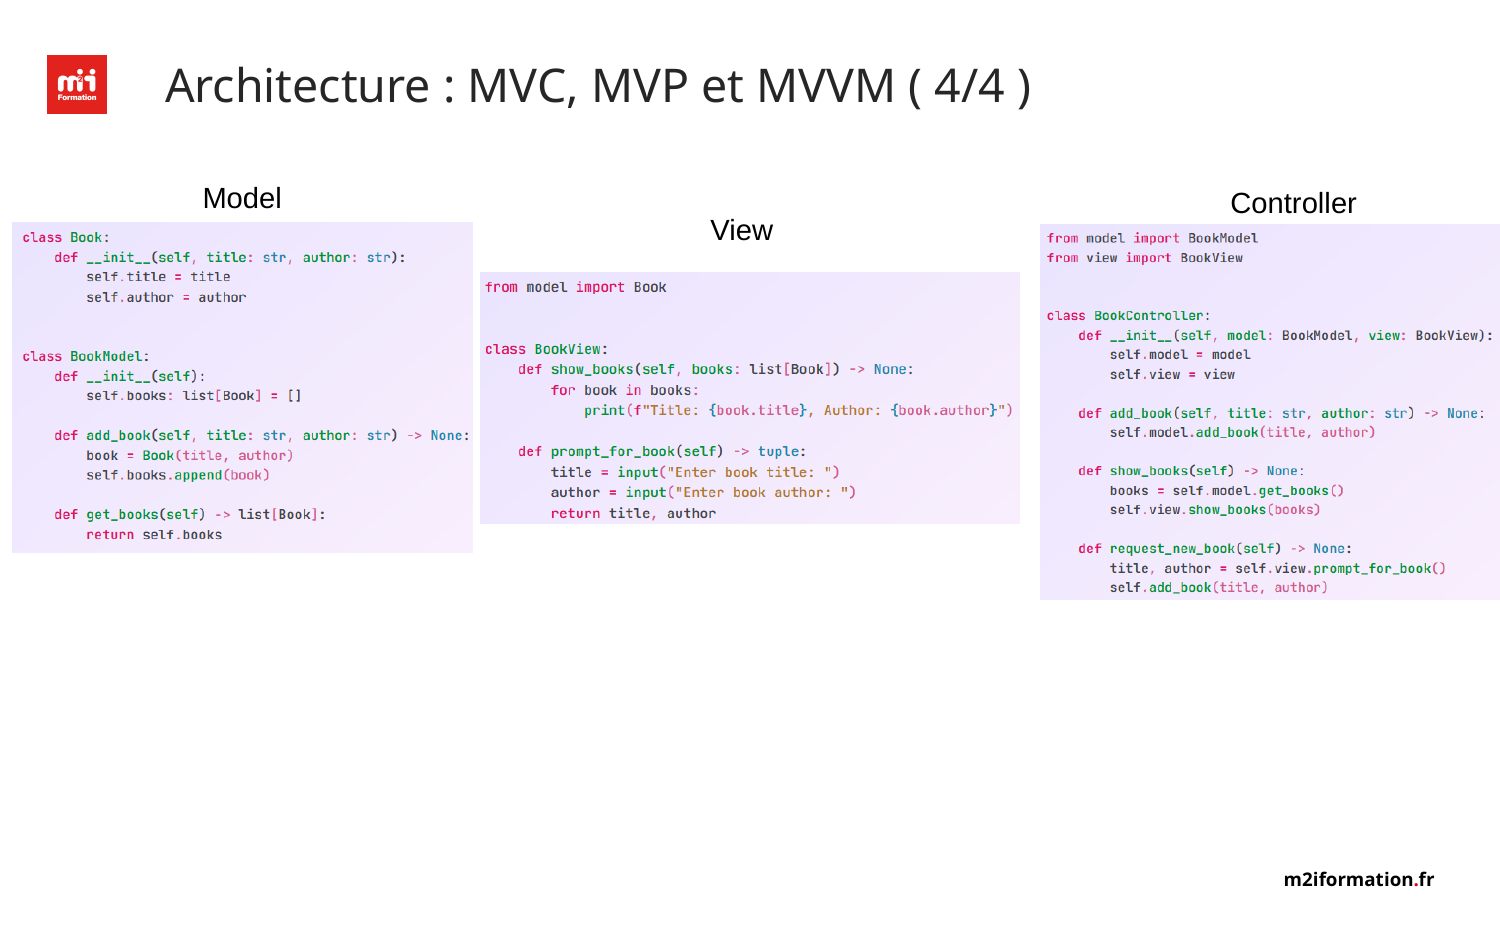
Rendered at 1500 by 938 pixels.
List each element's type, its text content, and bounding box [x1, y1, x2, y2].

picture [1040, 224, 1500, 601]
title Architecture : MVC, MVP et MVVM ( 4/4 ) [150, 45, 1451, 124]
picture [480, 272, 1020, 524]
picture [47, 55, 107, 114]
text_box Model [187, 171, 297, 220]
picture [12, 222, 473, 553]
text_box Controller [1215, 176, 1373, 223]
text_box View [695, 204, 789, 254]
